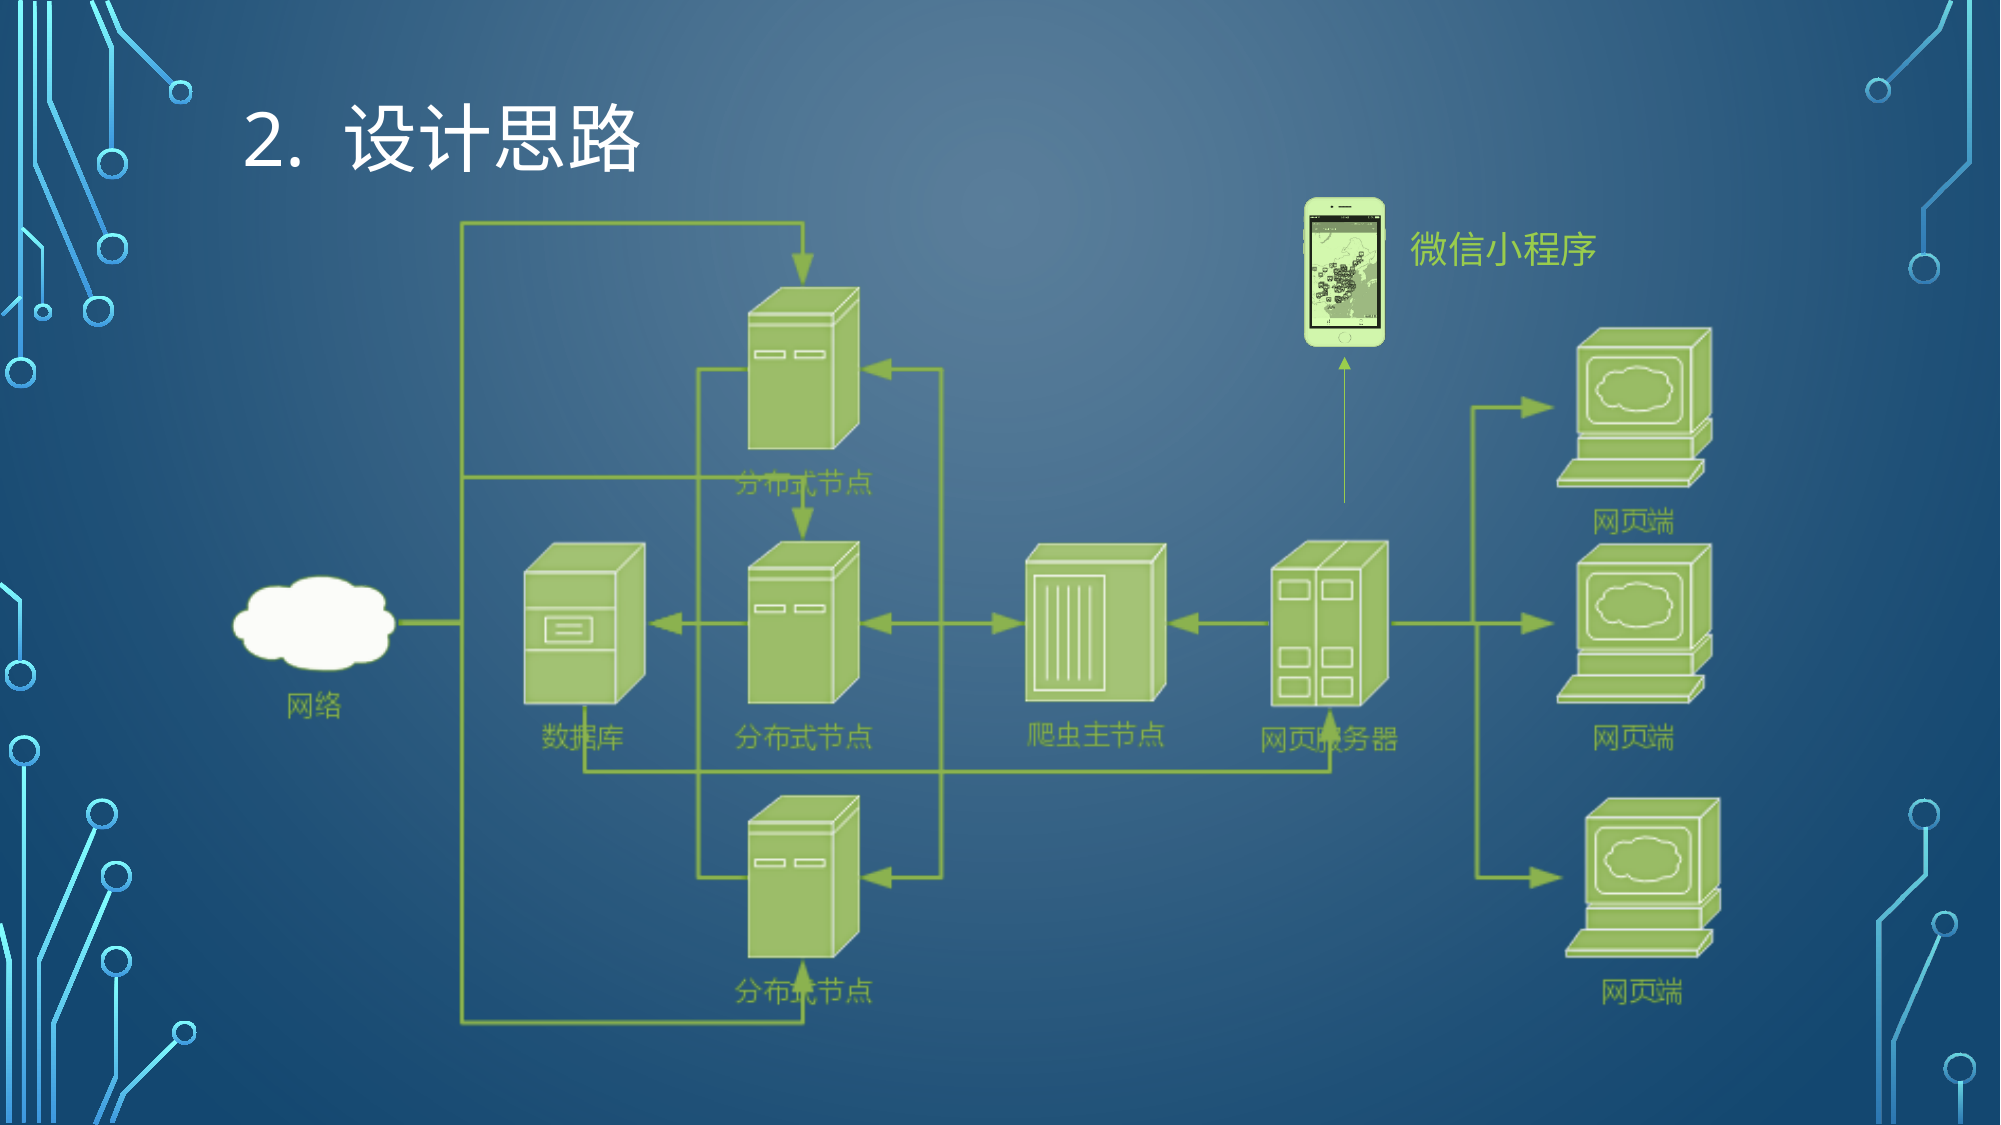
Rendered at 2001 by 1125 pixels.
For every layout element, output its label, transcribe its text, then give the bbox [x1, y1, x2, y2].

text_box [1303, 196, 1386, 347]
title 2. 设计思路 [227, 21, 1853, 264]
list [128, 122, 1792, 1090]
